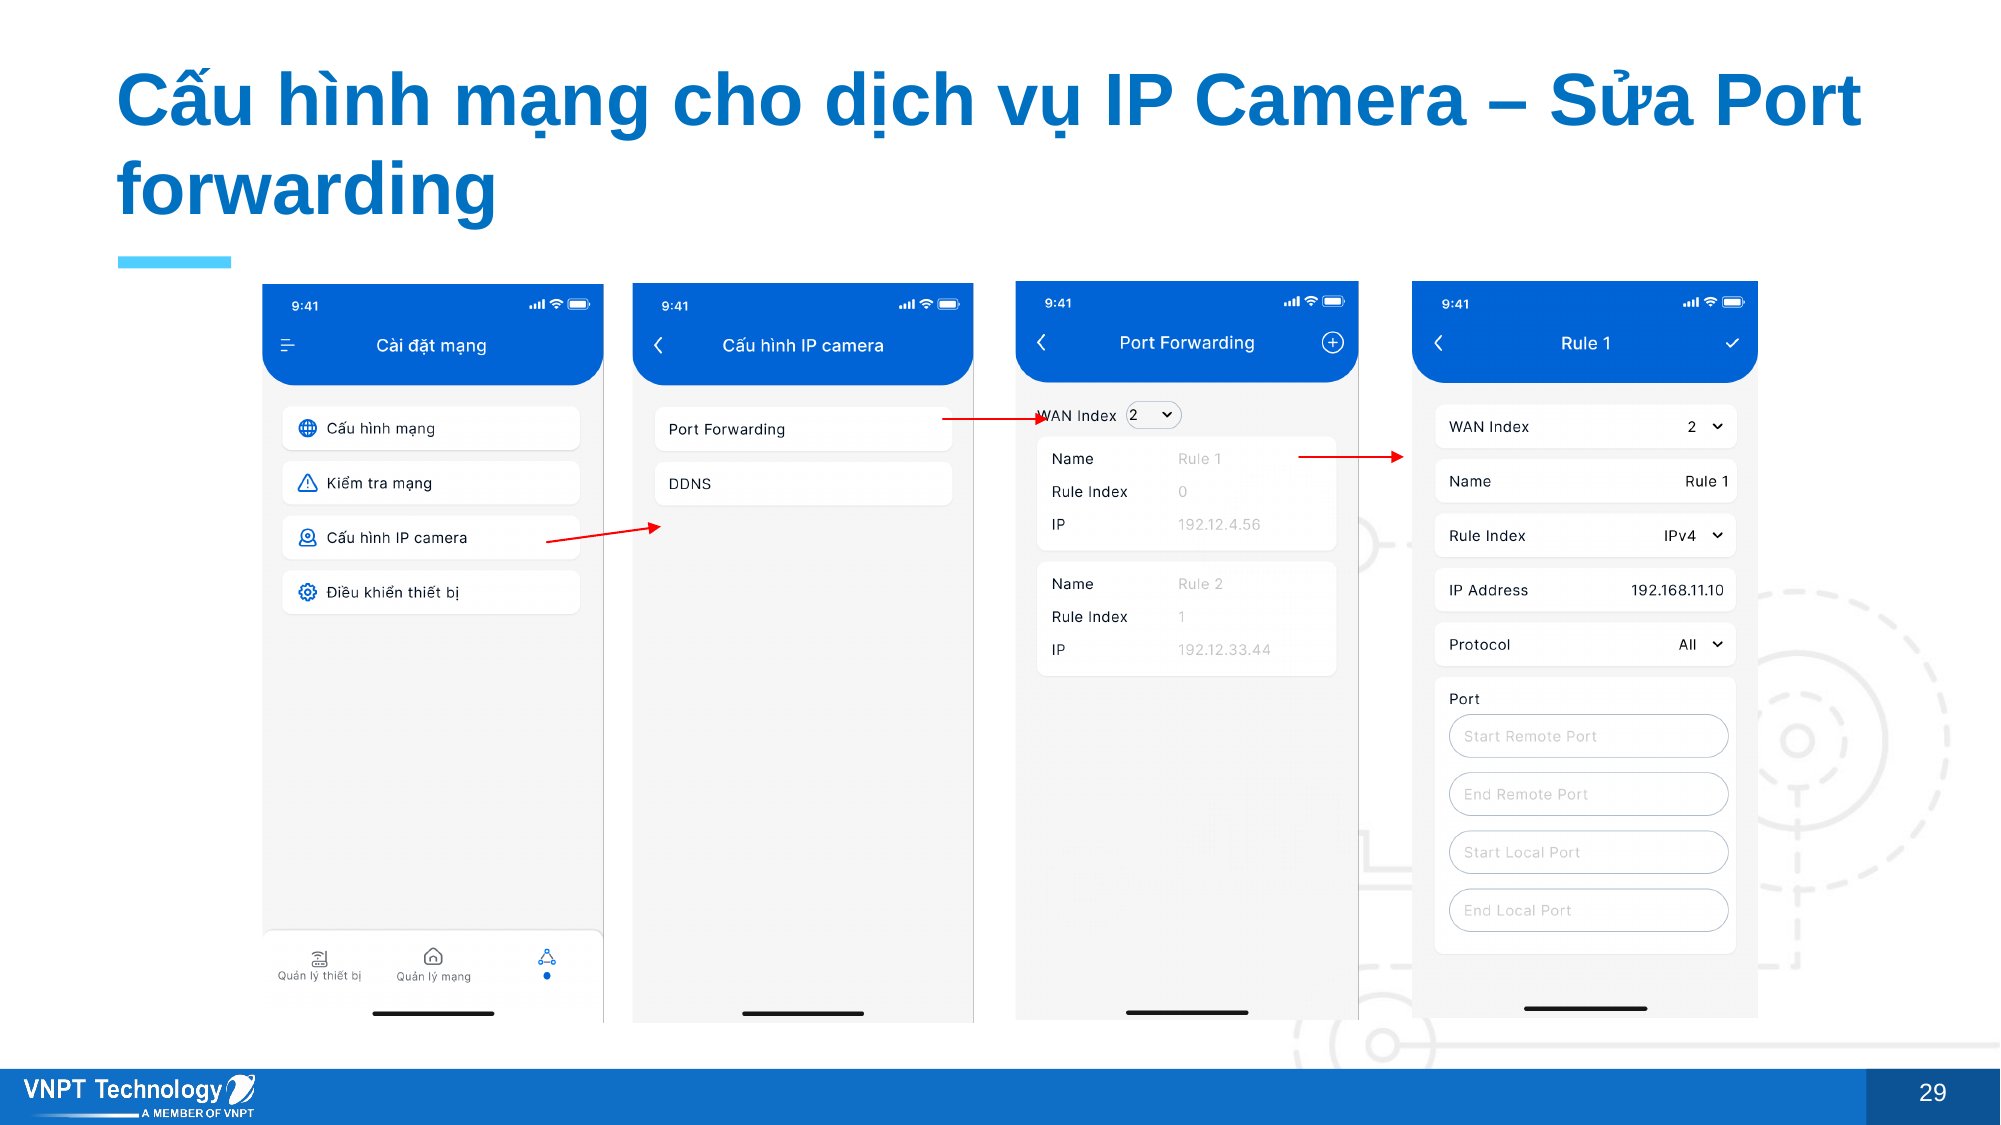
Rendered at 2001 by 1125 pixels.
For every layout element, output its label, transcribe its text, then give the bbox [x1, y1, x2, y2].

title Cấu hình mạng cho dịch vụ IP Camera – Sửa Port forwarding [101, 44, 1964, 238]
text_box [546, 526, 662, 543]
slide_number 29 [1866, 1069, 2000, 1125]
picture [1411, 280, 1758, 1019]
picture [22, 1070, 257, 1120]
title Kiểm tra kết nối WAN [1043, 467, 2000, 1068]
picture [261, 283, 608, 1023]
picture [632, 280, 979, 1023]
picture [1014, 280, 1361, 1021]
